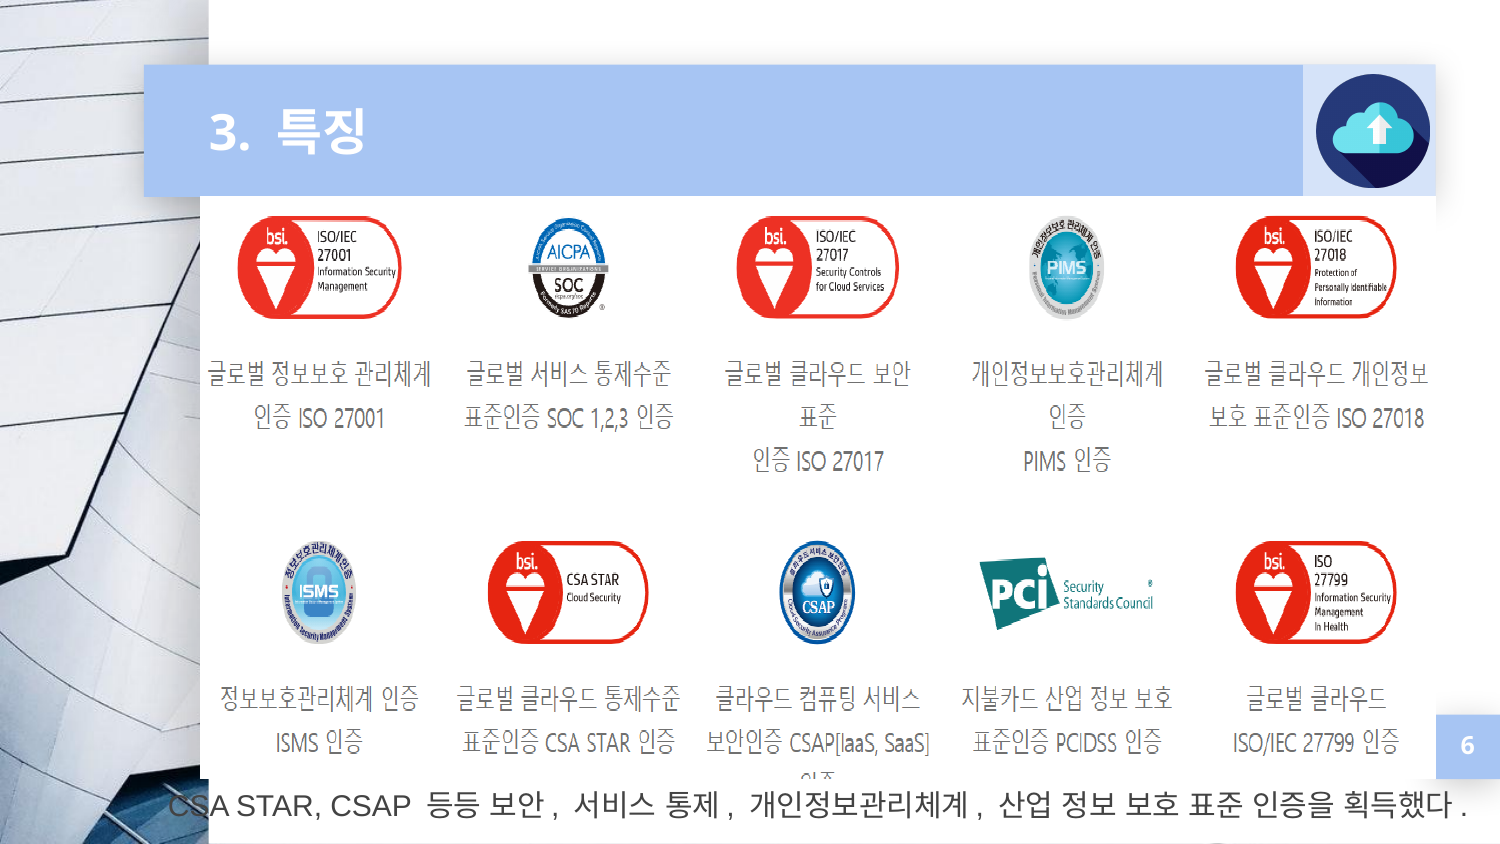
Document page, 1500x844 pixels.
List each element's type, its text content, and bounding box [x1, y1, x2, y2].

text_box CSA STAR, CSAP 등등 보안, 서비스 통제, 개인정보관리체계, 산업 정보 보호 표준 인증을 획득했다. [25, 779, 1500, 831]
picture [1316, 74, 1430, 188]
picture [0, 0, 1436, 844]
title 3. 특징 [193, 64, 1300, 197]
slide_number 6 [1441, 714, 1500, 779]
